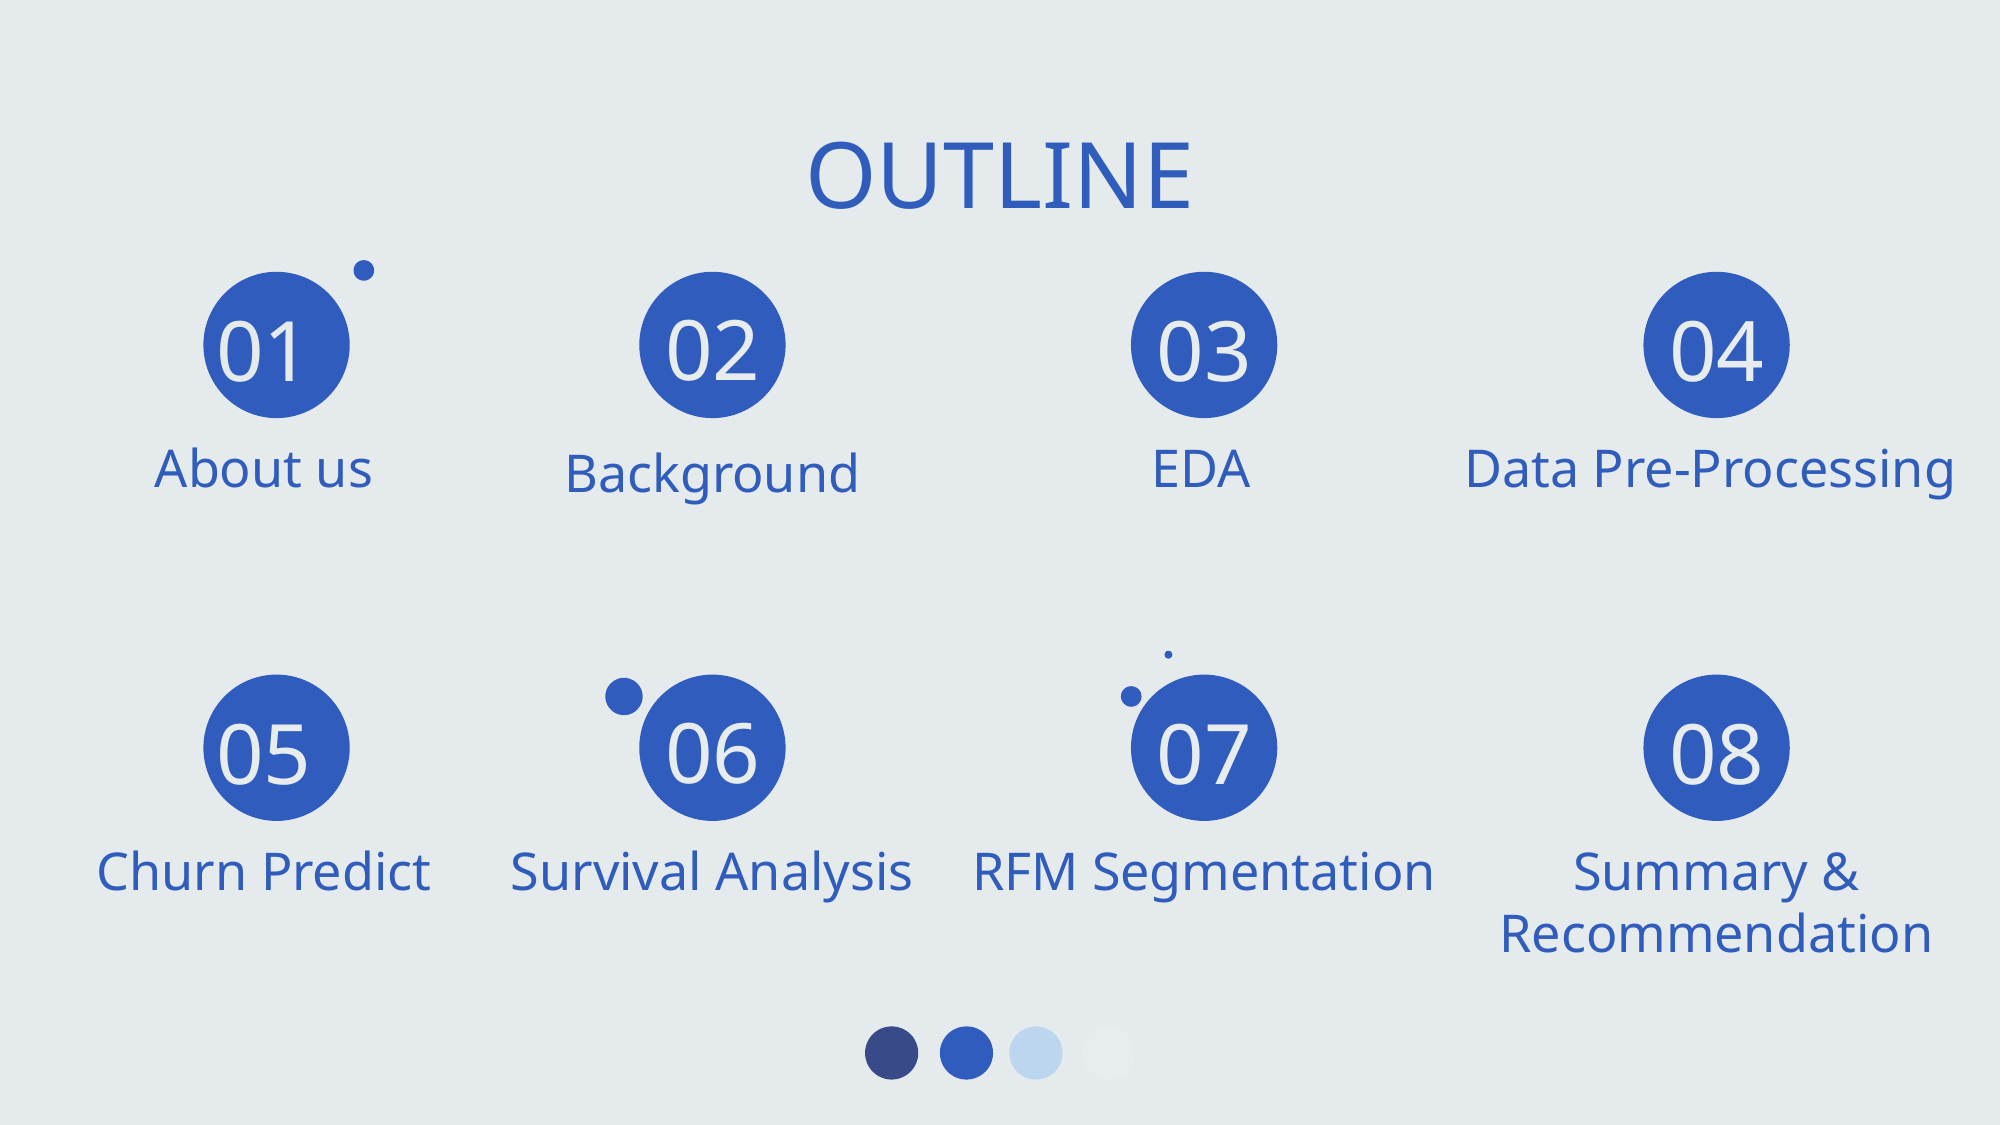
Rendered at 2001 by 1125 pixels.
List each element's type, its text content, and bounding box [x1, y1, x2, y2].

text_box [1120, 686, 1142, 707]
text_box Churn Predict [0, 817, 529, 910]
text_box Background [416, 419, 1009, 512]
text_box Data Pre-Processing [1414, 415, 2000, 507]
title OUTLINE [68, 97, 1932, 223]
text_box [353, 260, 375, 281]
text_box Summary & Recommendation [1451, 817, 1982, 910]
text_box 07 [1130, 674, 1278, 821]
title 01 [190, 271, 338, 419]
text_box 02 [639, 271, 786, 418]
text_box EDA [995, 415, 1406, 507]
text_box 06 [639, 674, 786, 821]
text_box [864, 1026, 1136, 1080]
text_box [338, 708, 350, 788]
text_box [605, 677, 643, 716]
text_box [1164, 650, 1173, 659]
text_box 08 [1643, 674, 1790, 821]
text_box Survival Analysis [529, 817, 939, 910]
text_box 04 [1643, 271, 1790, 419]
text_box About us [0, 415, 529, 507]
text_box 03 [1130, 271, 1278, 419]
text_box [338, 305, 350, 385]
text_box RFM Segmentation [939, 817, 1451, 910]
title 05 [190, 674, 338, 821]
